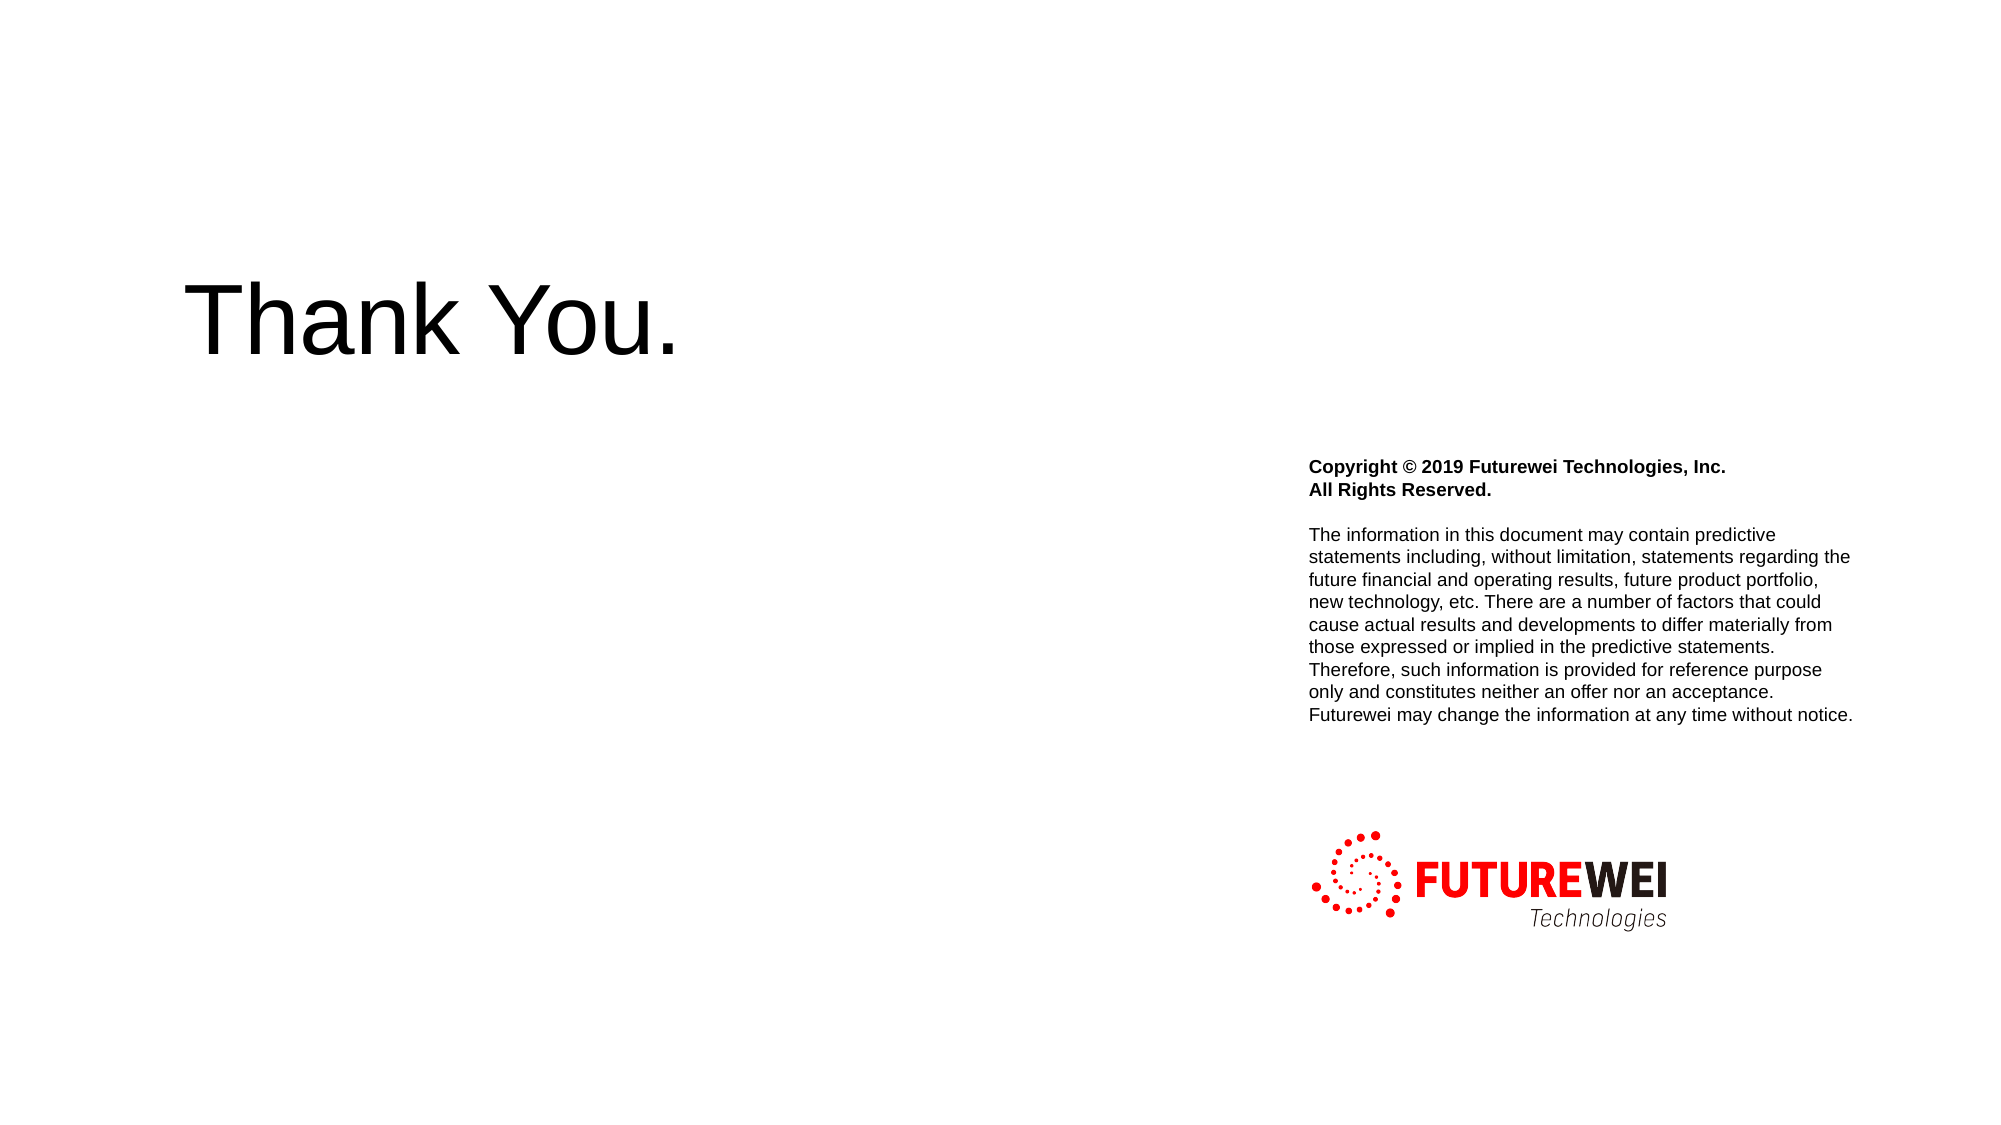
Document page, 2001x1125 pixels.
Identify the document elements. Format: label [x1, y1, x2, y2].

picture [1276, 795, 1701, 954]
